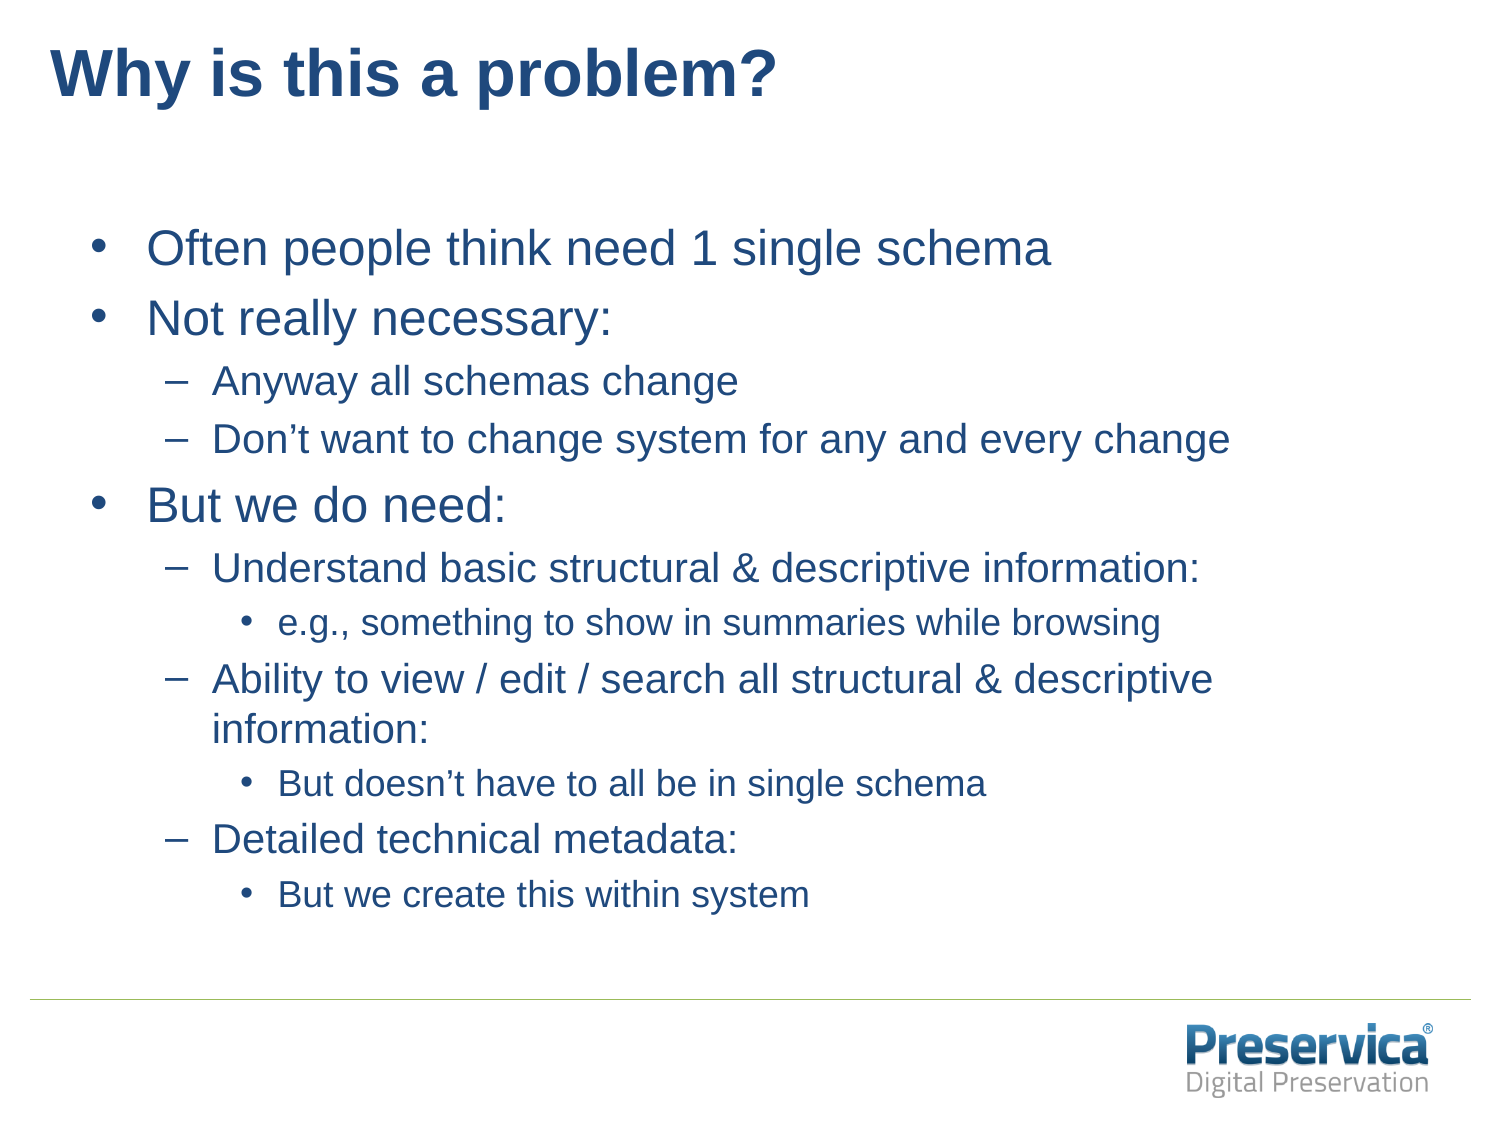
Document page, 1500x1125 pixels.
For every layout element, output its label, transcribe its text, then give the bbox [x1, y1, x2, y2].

title Why is this a problem? [35, 0, 1465, 141]
picture [1187, 1023, 1433, 1098]
list Often people think need 1 single schema Not really necessary: Anyway all schemas change Don’t want to change system for any and every change But we do need: Understand basic structural & descriptive information: e.g., something to show in summaries while browsing Ability to view / edit / search all structural & descriptive information: But doesn’t have to all be in single schema Detailed technical metadata: But we create this within system [75, 208, 1425, 951]
